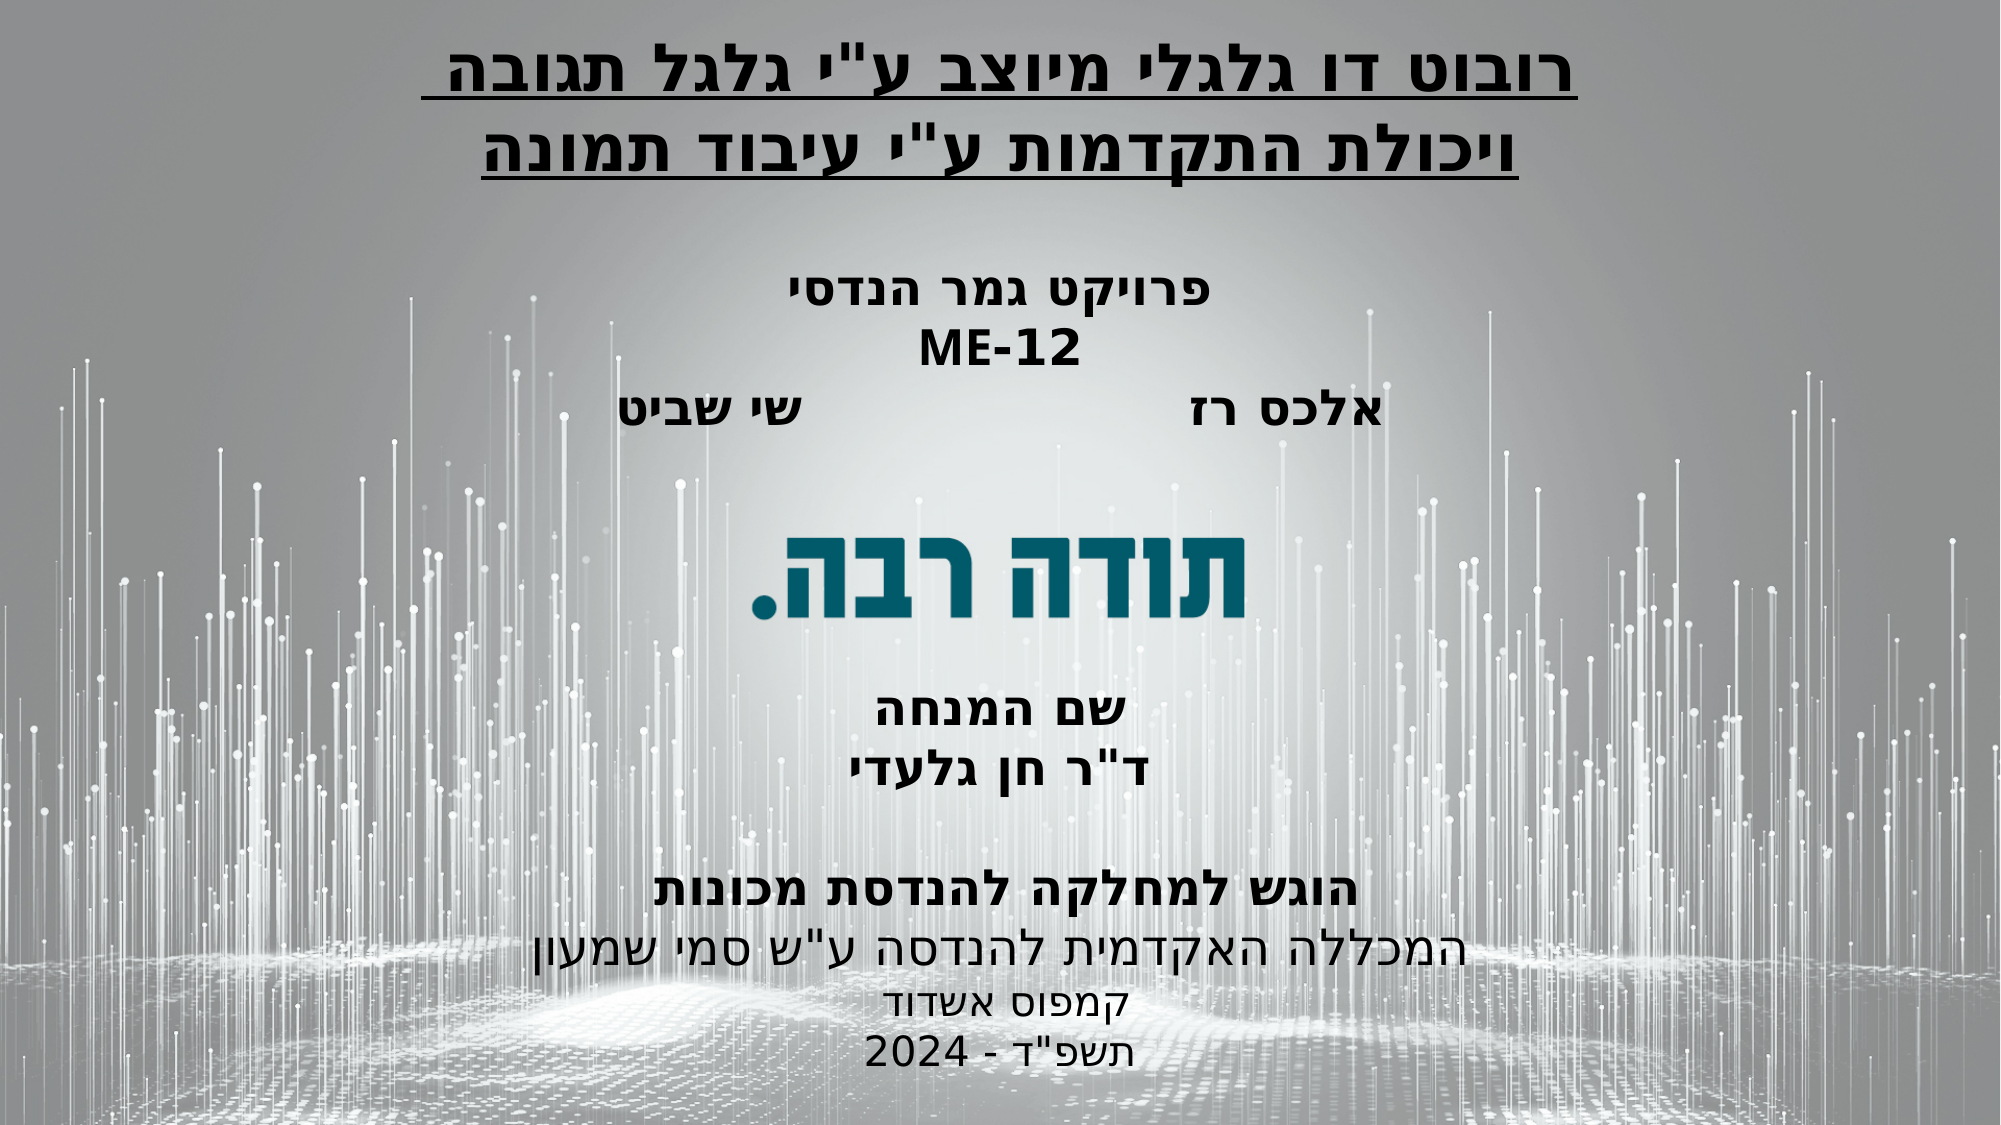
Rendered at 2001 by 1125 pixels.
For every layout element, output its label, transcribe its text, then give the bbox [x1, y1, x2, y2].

picture [0, 0, 2001, 1125]
text_box רובוט דו גלגלי מיוצב ע"י גלגל תגובה ויכולת התקדמות ע"י עיבוד תמונה פרויקט גמר הנדסי 12-ME אלכס רז שי שביט שם המנחה ד"ר חן גלעדי הוגש למחלקה להנדסת מכונות המכללה האקדמית להנדסה ע"ש סמי שמעון קמפוס אשדוד תשפ"ד - 2024 [0, 17, 2000, 1083]
